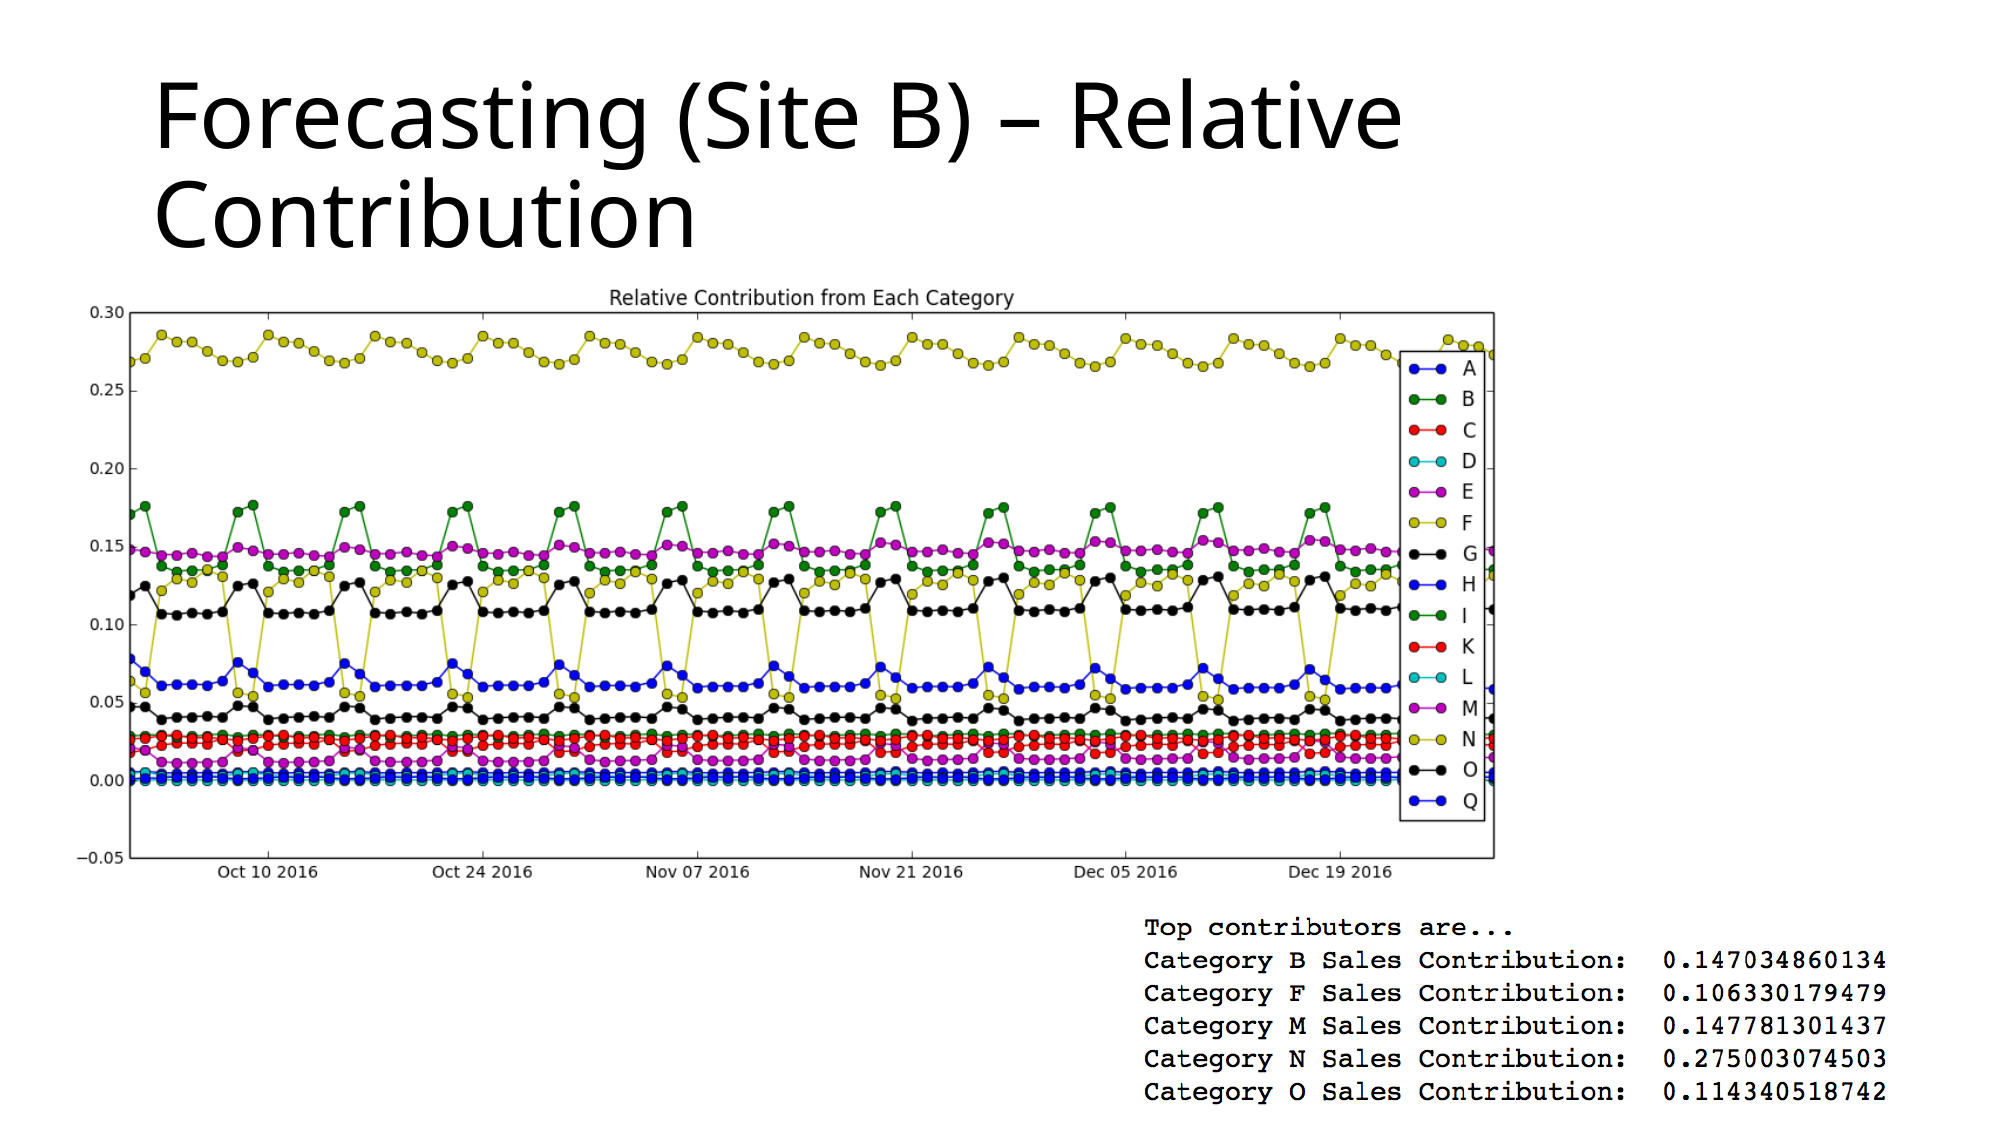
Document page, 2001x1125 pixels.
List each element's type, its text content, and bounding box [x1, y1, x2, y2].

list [65, 277, 1504, 893]
title Forecasting (Site B) – Relative Contribution [137, 59, 1863, 278]
picture [1130, 904, 2000, 1125]
